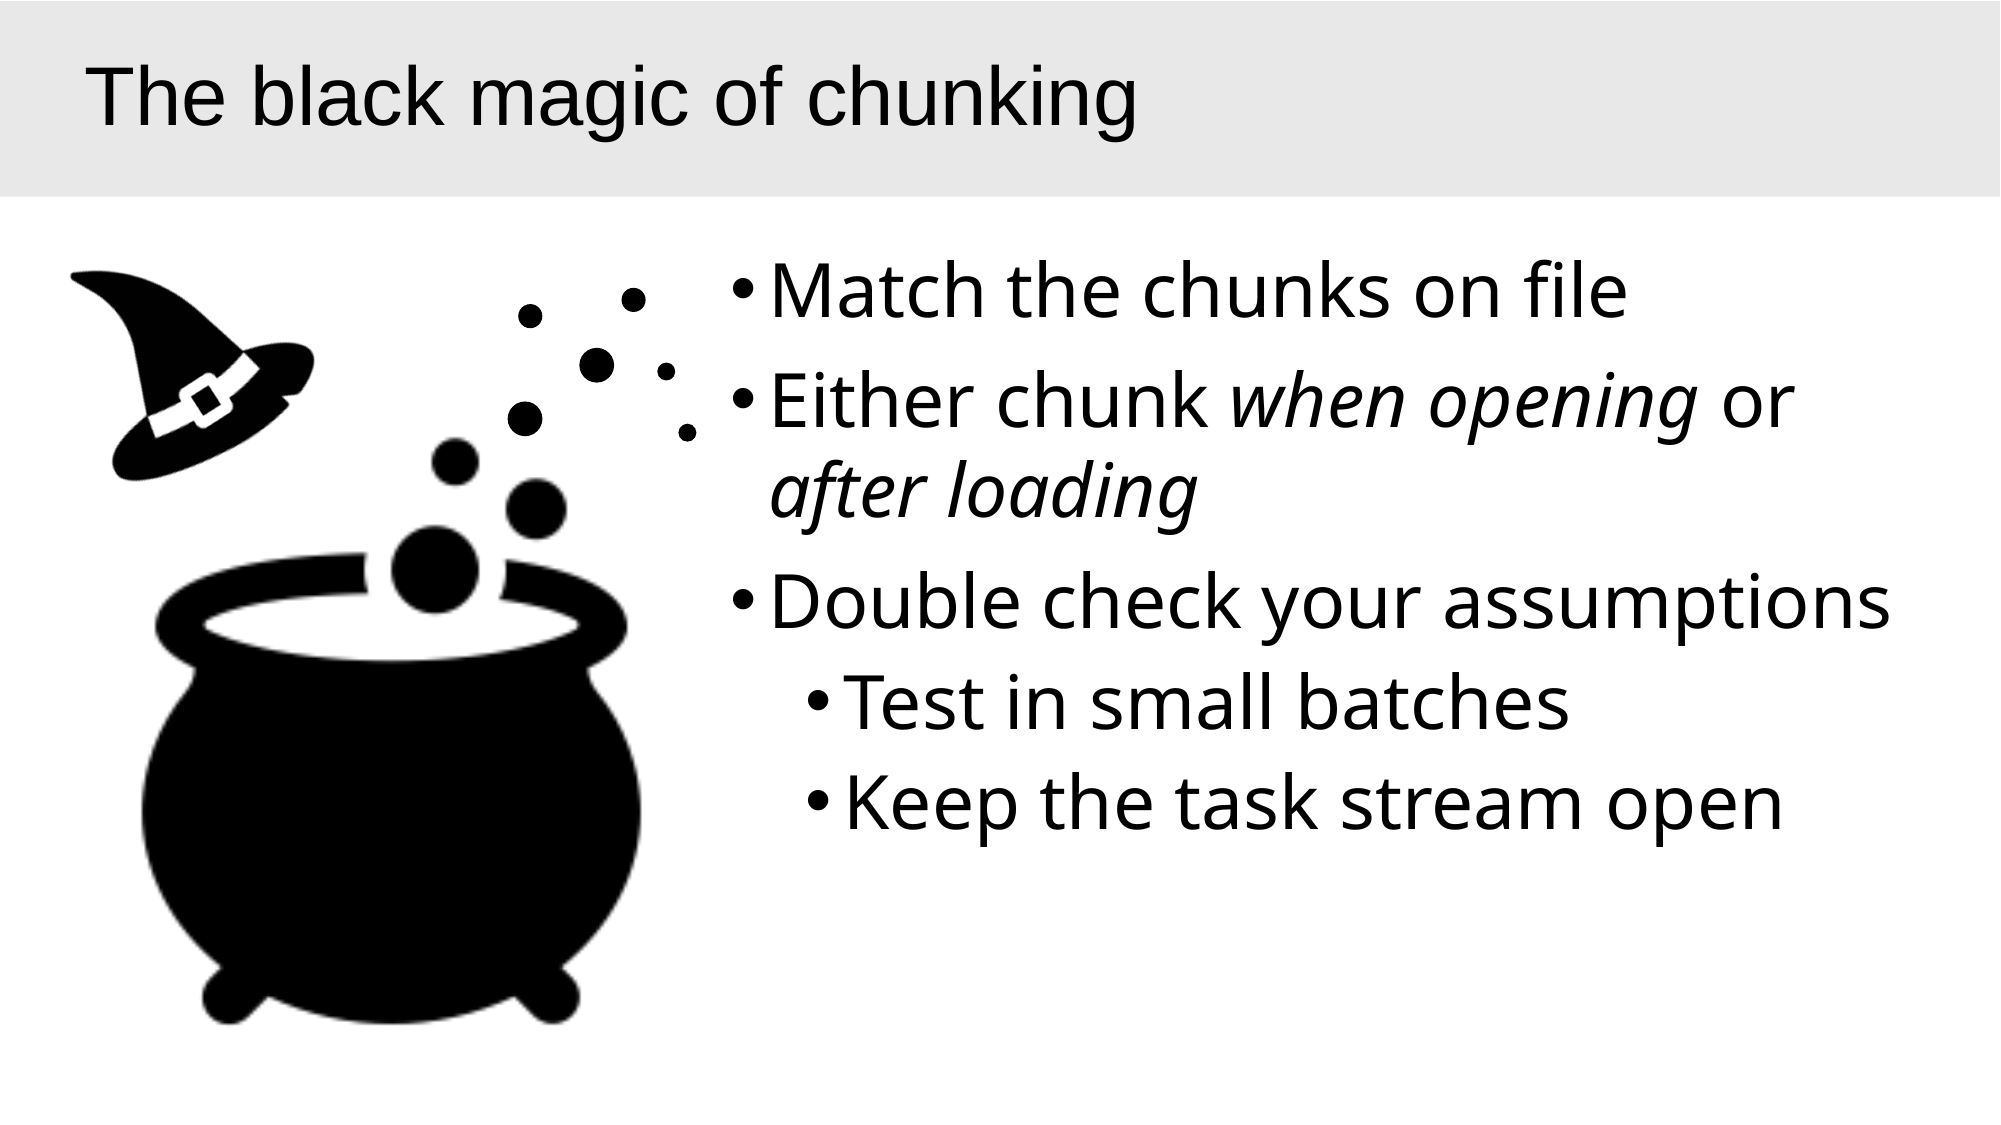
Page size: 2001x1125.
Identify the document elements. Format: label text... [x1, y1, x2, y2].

text_box The black magic of chunking [69, 10, 1795, 188]
text_box [0, 0, 2000, 198]
text_box [518, 304, 543, 329]
picture [0, 167, 717, 1059]
text_box [657, 362, 676, 381]
text_box Match the chunks on file Either chunk when opening or after loading Double check your assumptions Test in small batches Keep the task stream open [715, 234, 1939, 1100]
text_box [509, 401, 541, 411]
text_box [579, 347, 615, 383]
text_box [621, 287, 646, 312]
